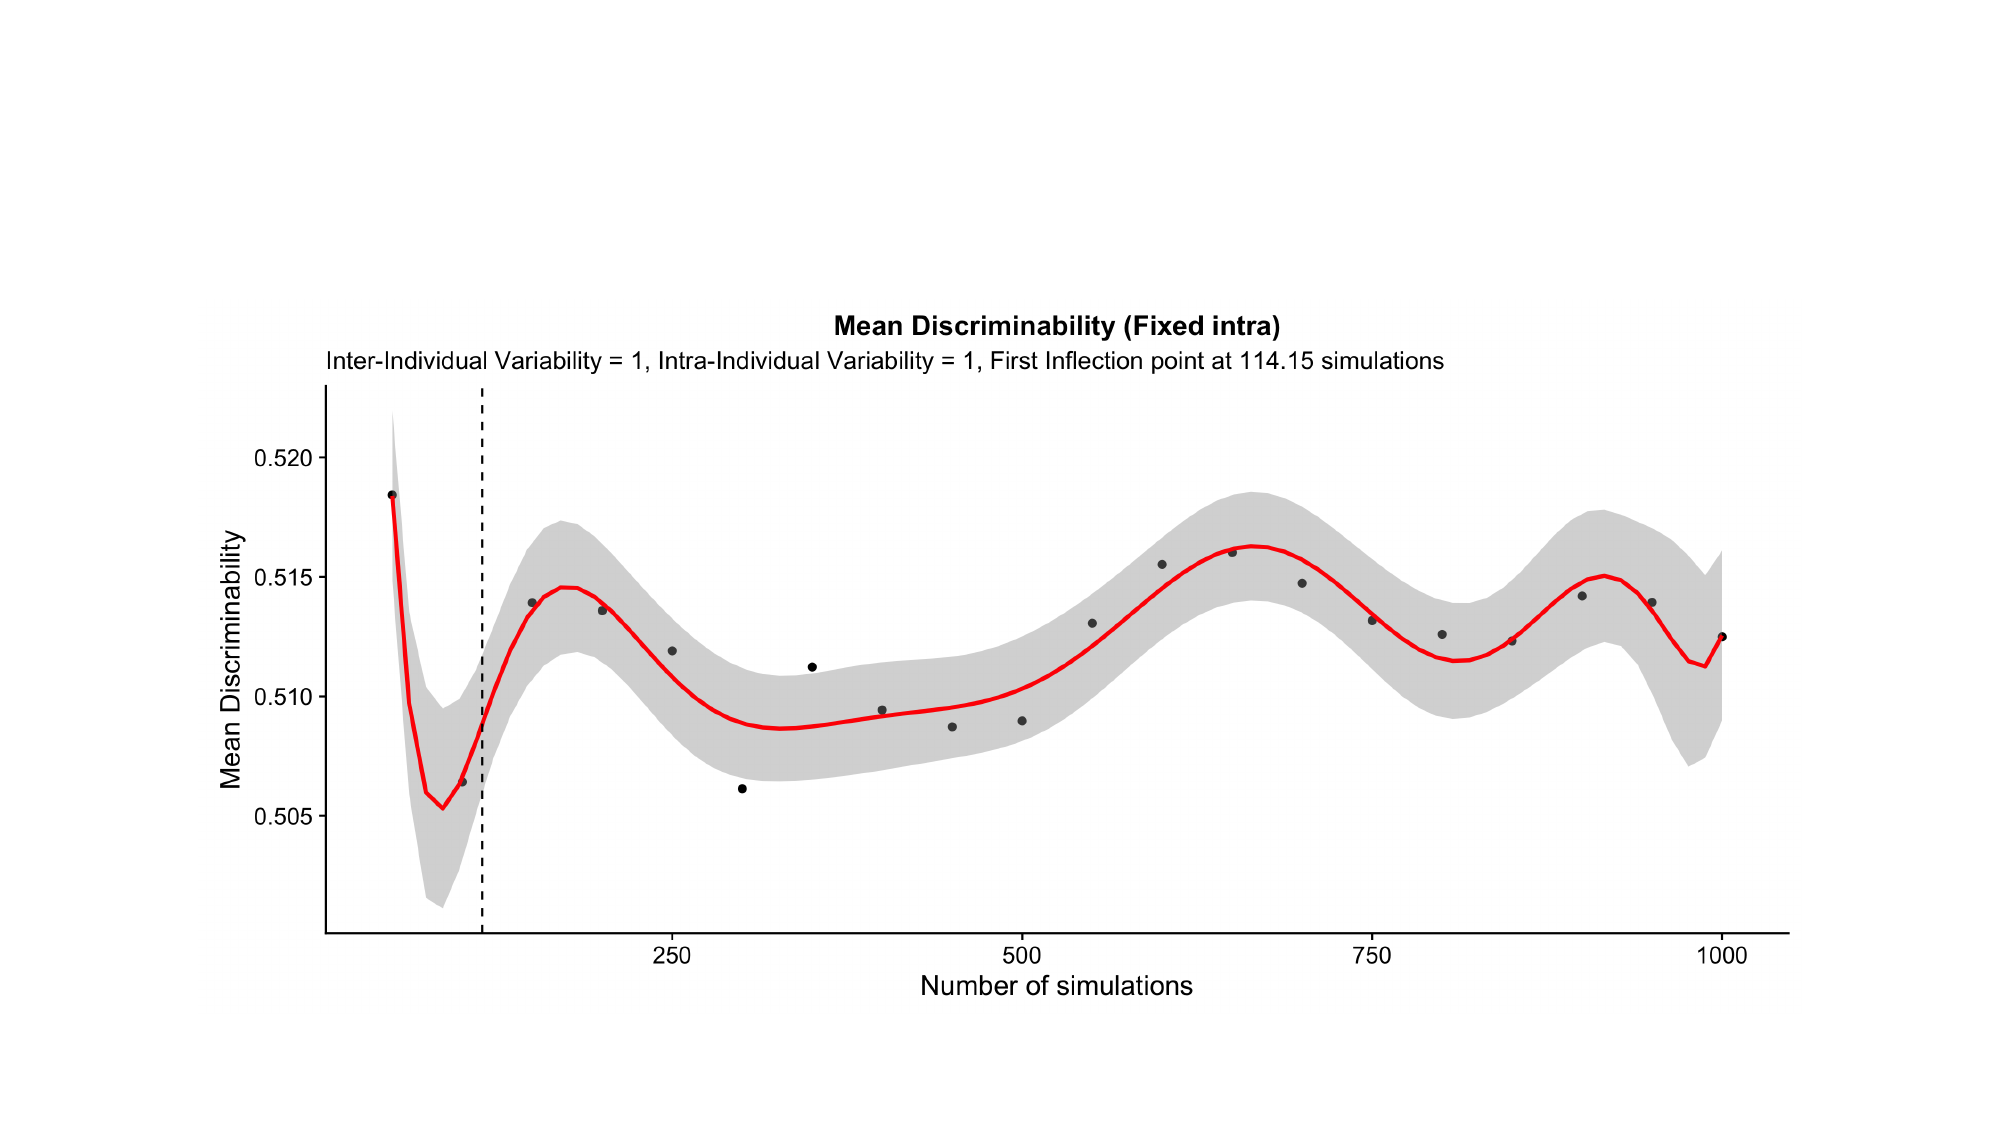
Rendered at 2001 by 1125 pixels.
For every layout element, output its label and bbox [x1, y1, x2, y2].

list [198, 299, 1802, 1014]
